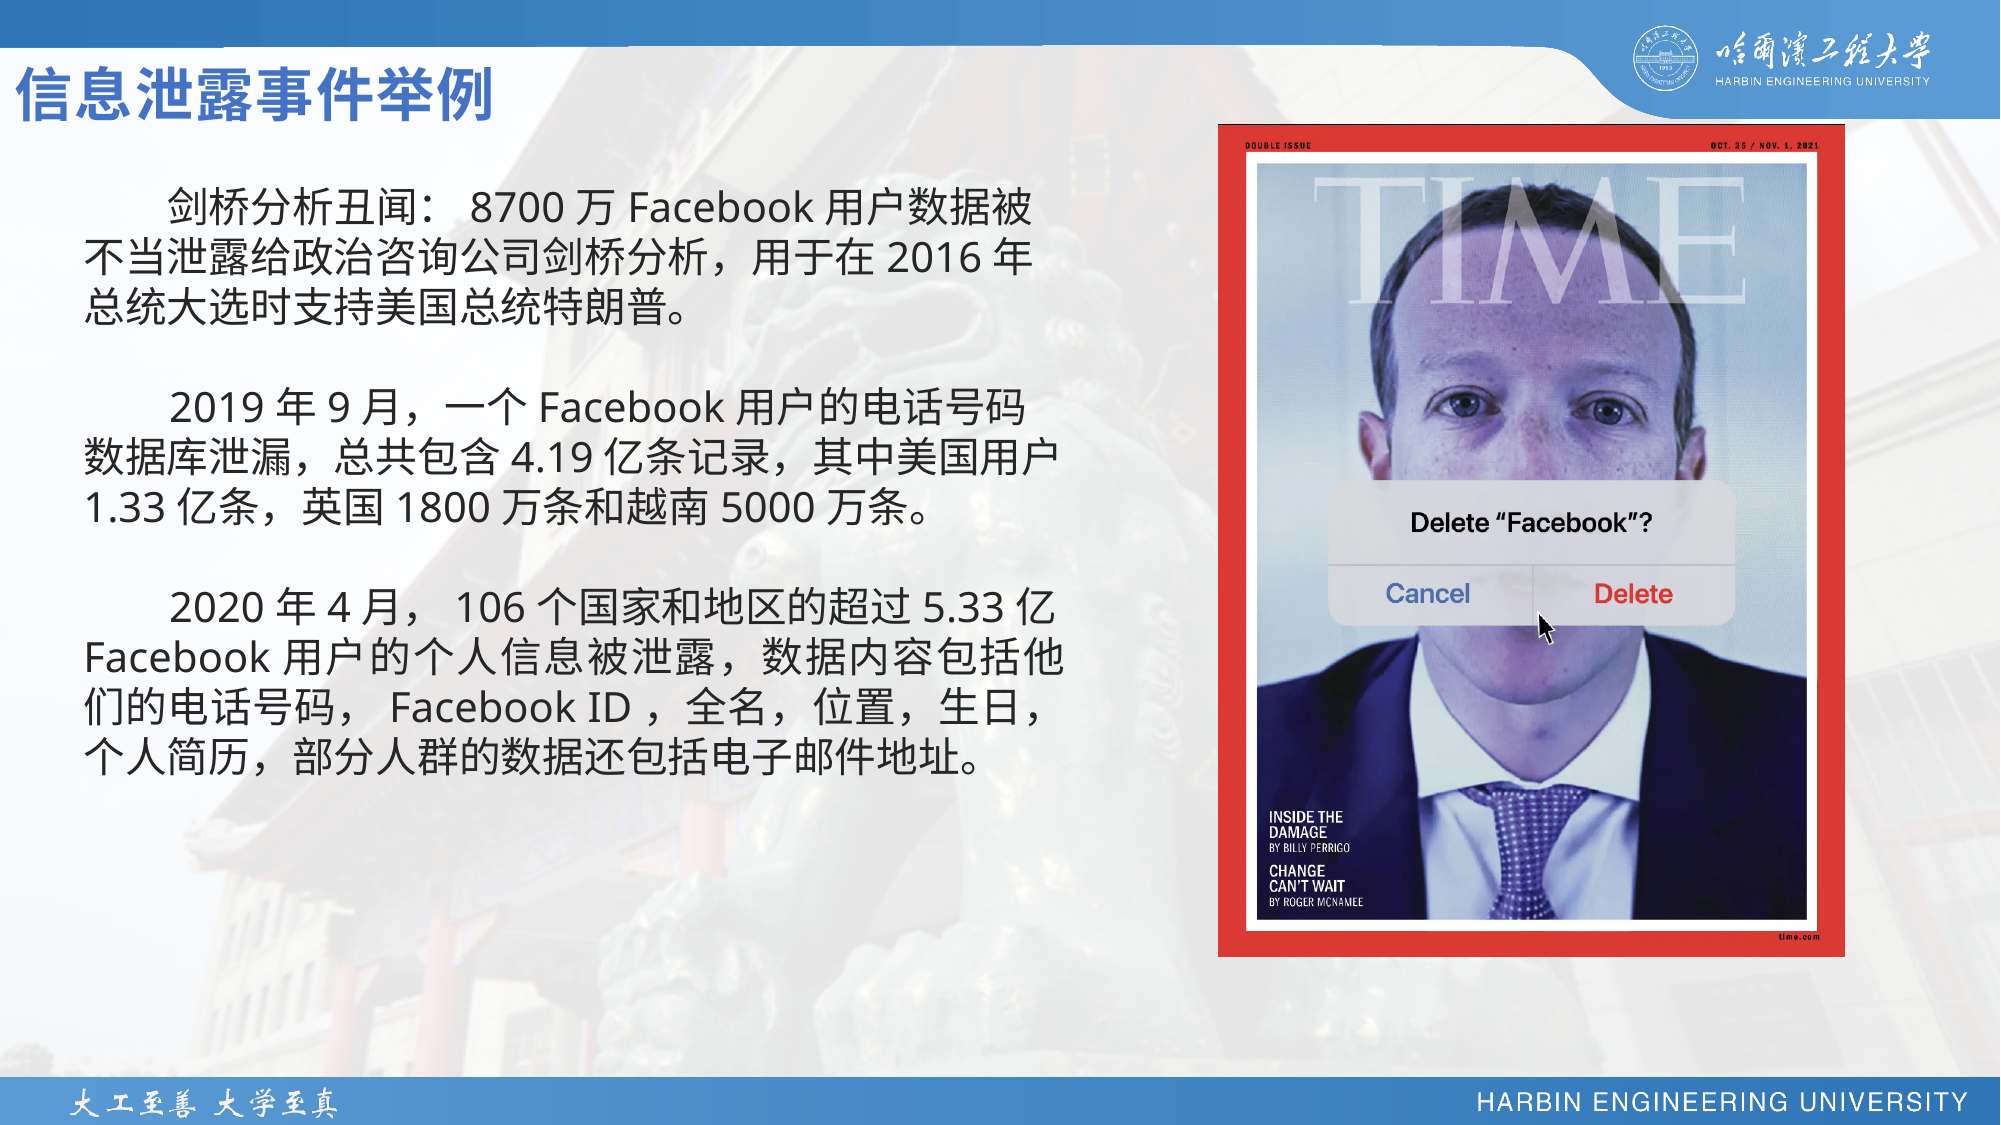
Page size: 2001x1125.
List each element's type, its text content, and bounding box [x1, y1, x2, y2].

picture [1631, 19, 1935, 98]
text_box 剑桥分析丑闻：8700万Facebook用户数据被不当泄露给政治咨询公司剑桥分析，用于在2016年总统大选时支持美国总统特朗普。 2019年9月，一个Facebook用户的电话号码数据库泄漏，总共包含4.19亿条记录，其中美国用户1.33亿条，英国1800万条和越南5000万条。 2020年4月，106个国家和地区的超过5.33亿Facebook用户的个人信息被泄露，数据内容包括他们的电话号码，Facebook ID，全名，位置，生日，个人简历，部分人群的数据还包括电子邮件地址。 [68, 173, 1080, 834]
picture [1461, 1089, 1978, 1114]
picture [1218, 124, 1845, 957]
title 信息泄露事件举例 [0, 43, 1370, 129]
picture [40, 1078, 366, 1125]
